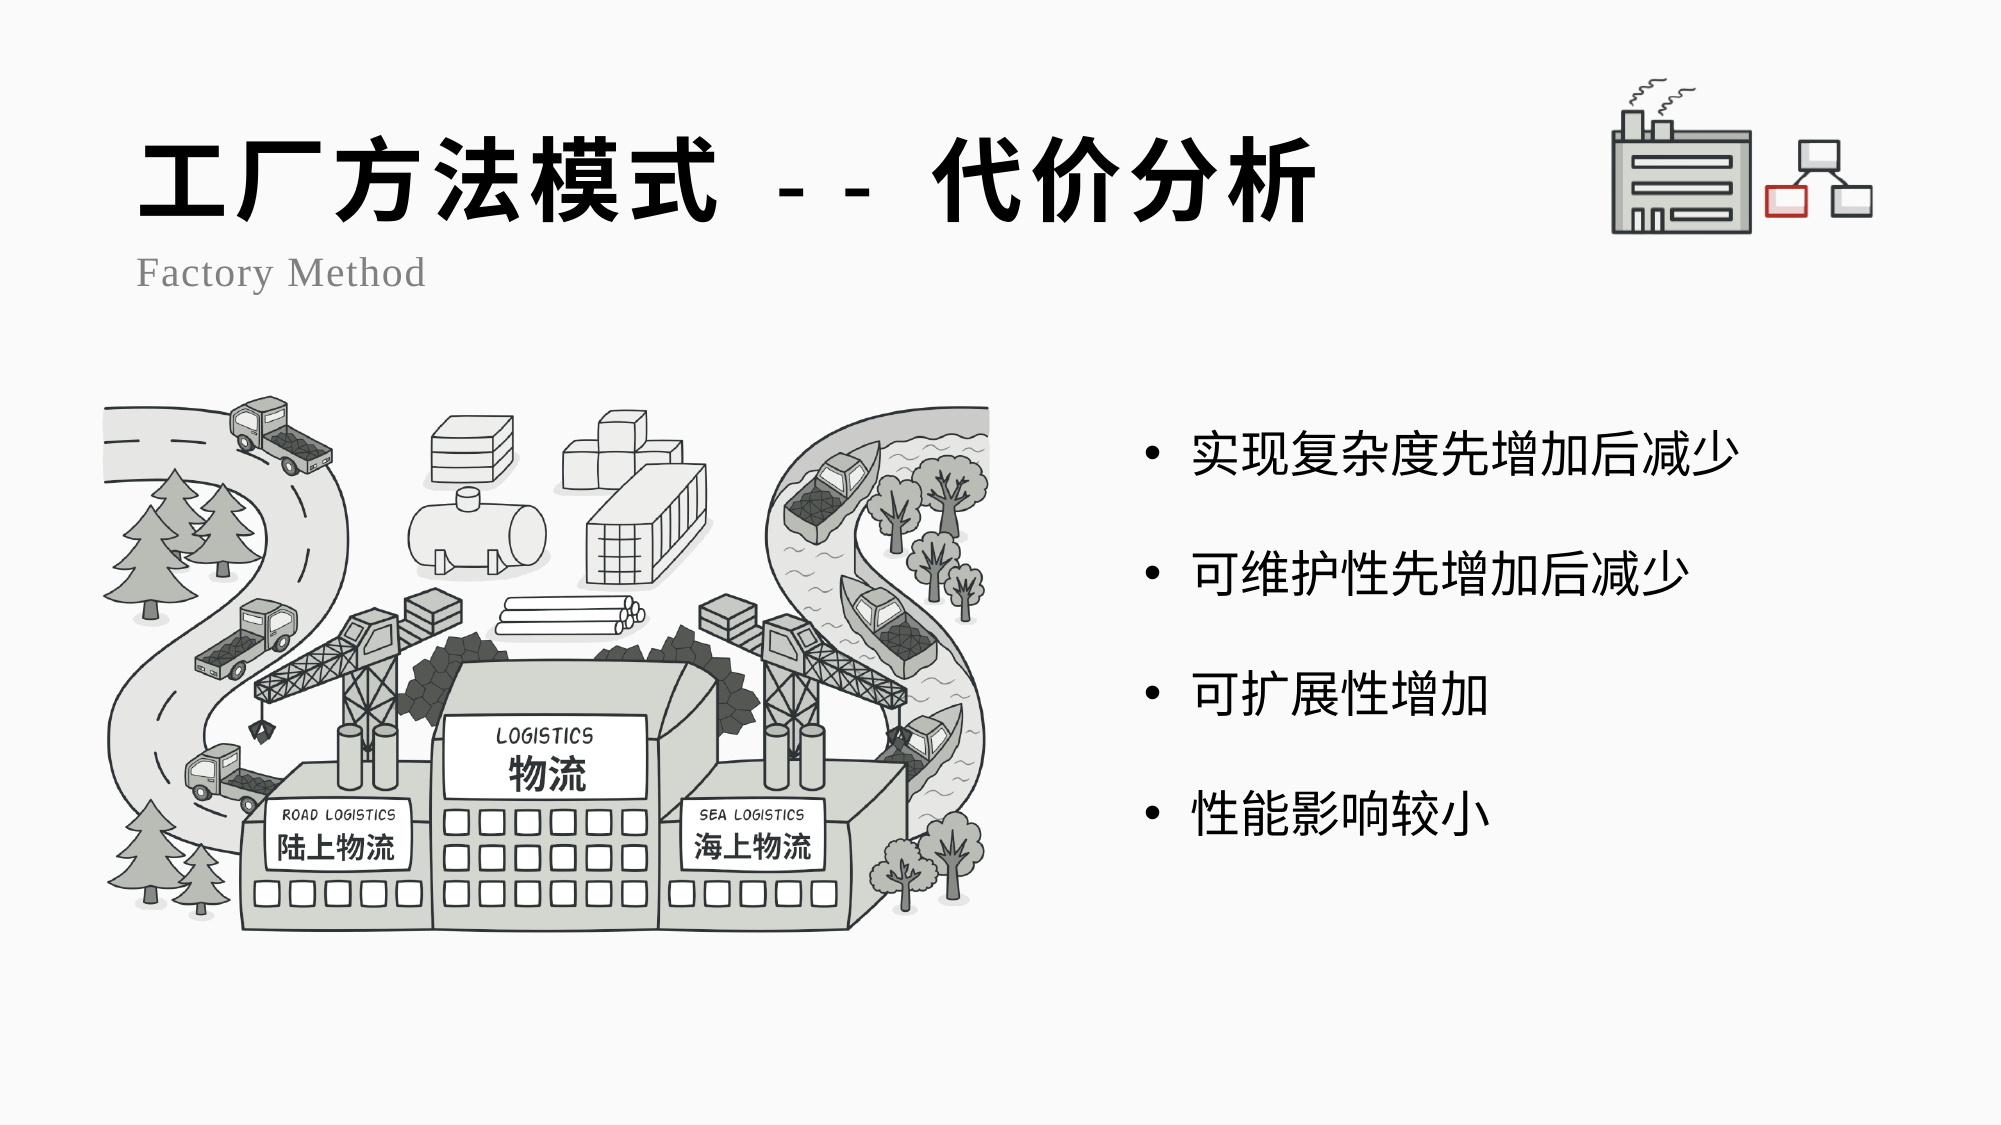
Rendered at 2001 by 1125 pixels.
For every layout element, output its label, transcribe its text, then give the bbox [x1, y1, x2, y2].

text_box Factory Method [125, 240, 1859, 303]
text_box 实现复杂度先增加后减少 可维护性先增加后减少 可扩展性增加 性能影响较小 [1129, 415, 1767, 850]
text_box 工厂方法模式 - - 代价分析 [125, 115, 1585, 237]
picture [101, 388, 990, 944]
picture [1585, 62, 1895, 259]
